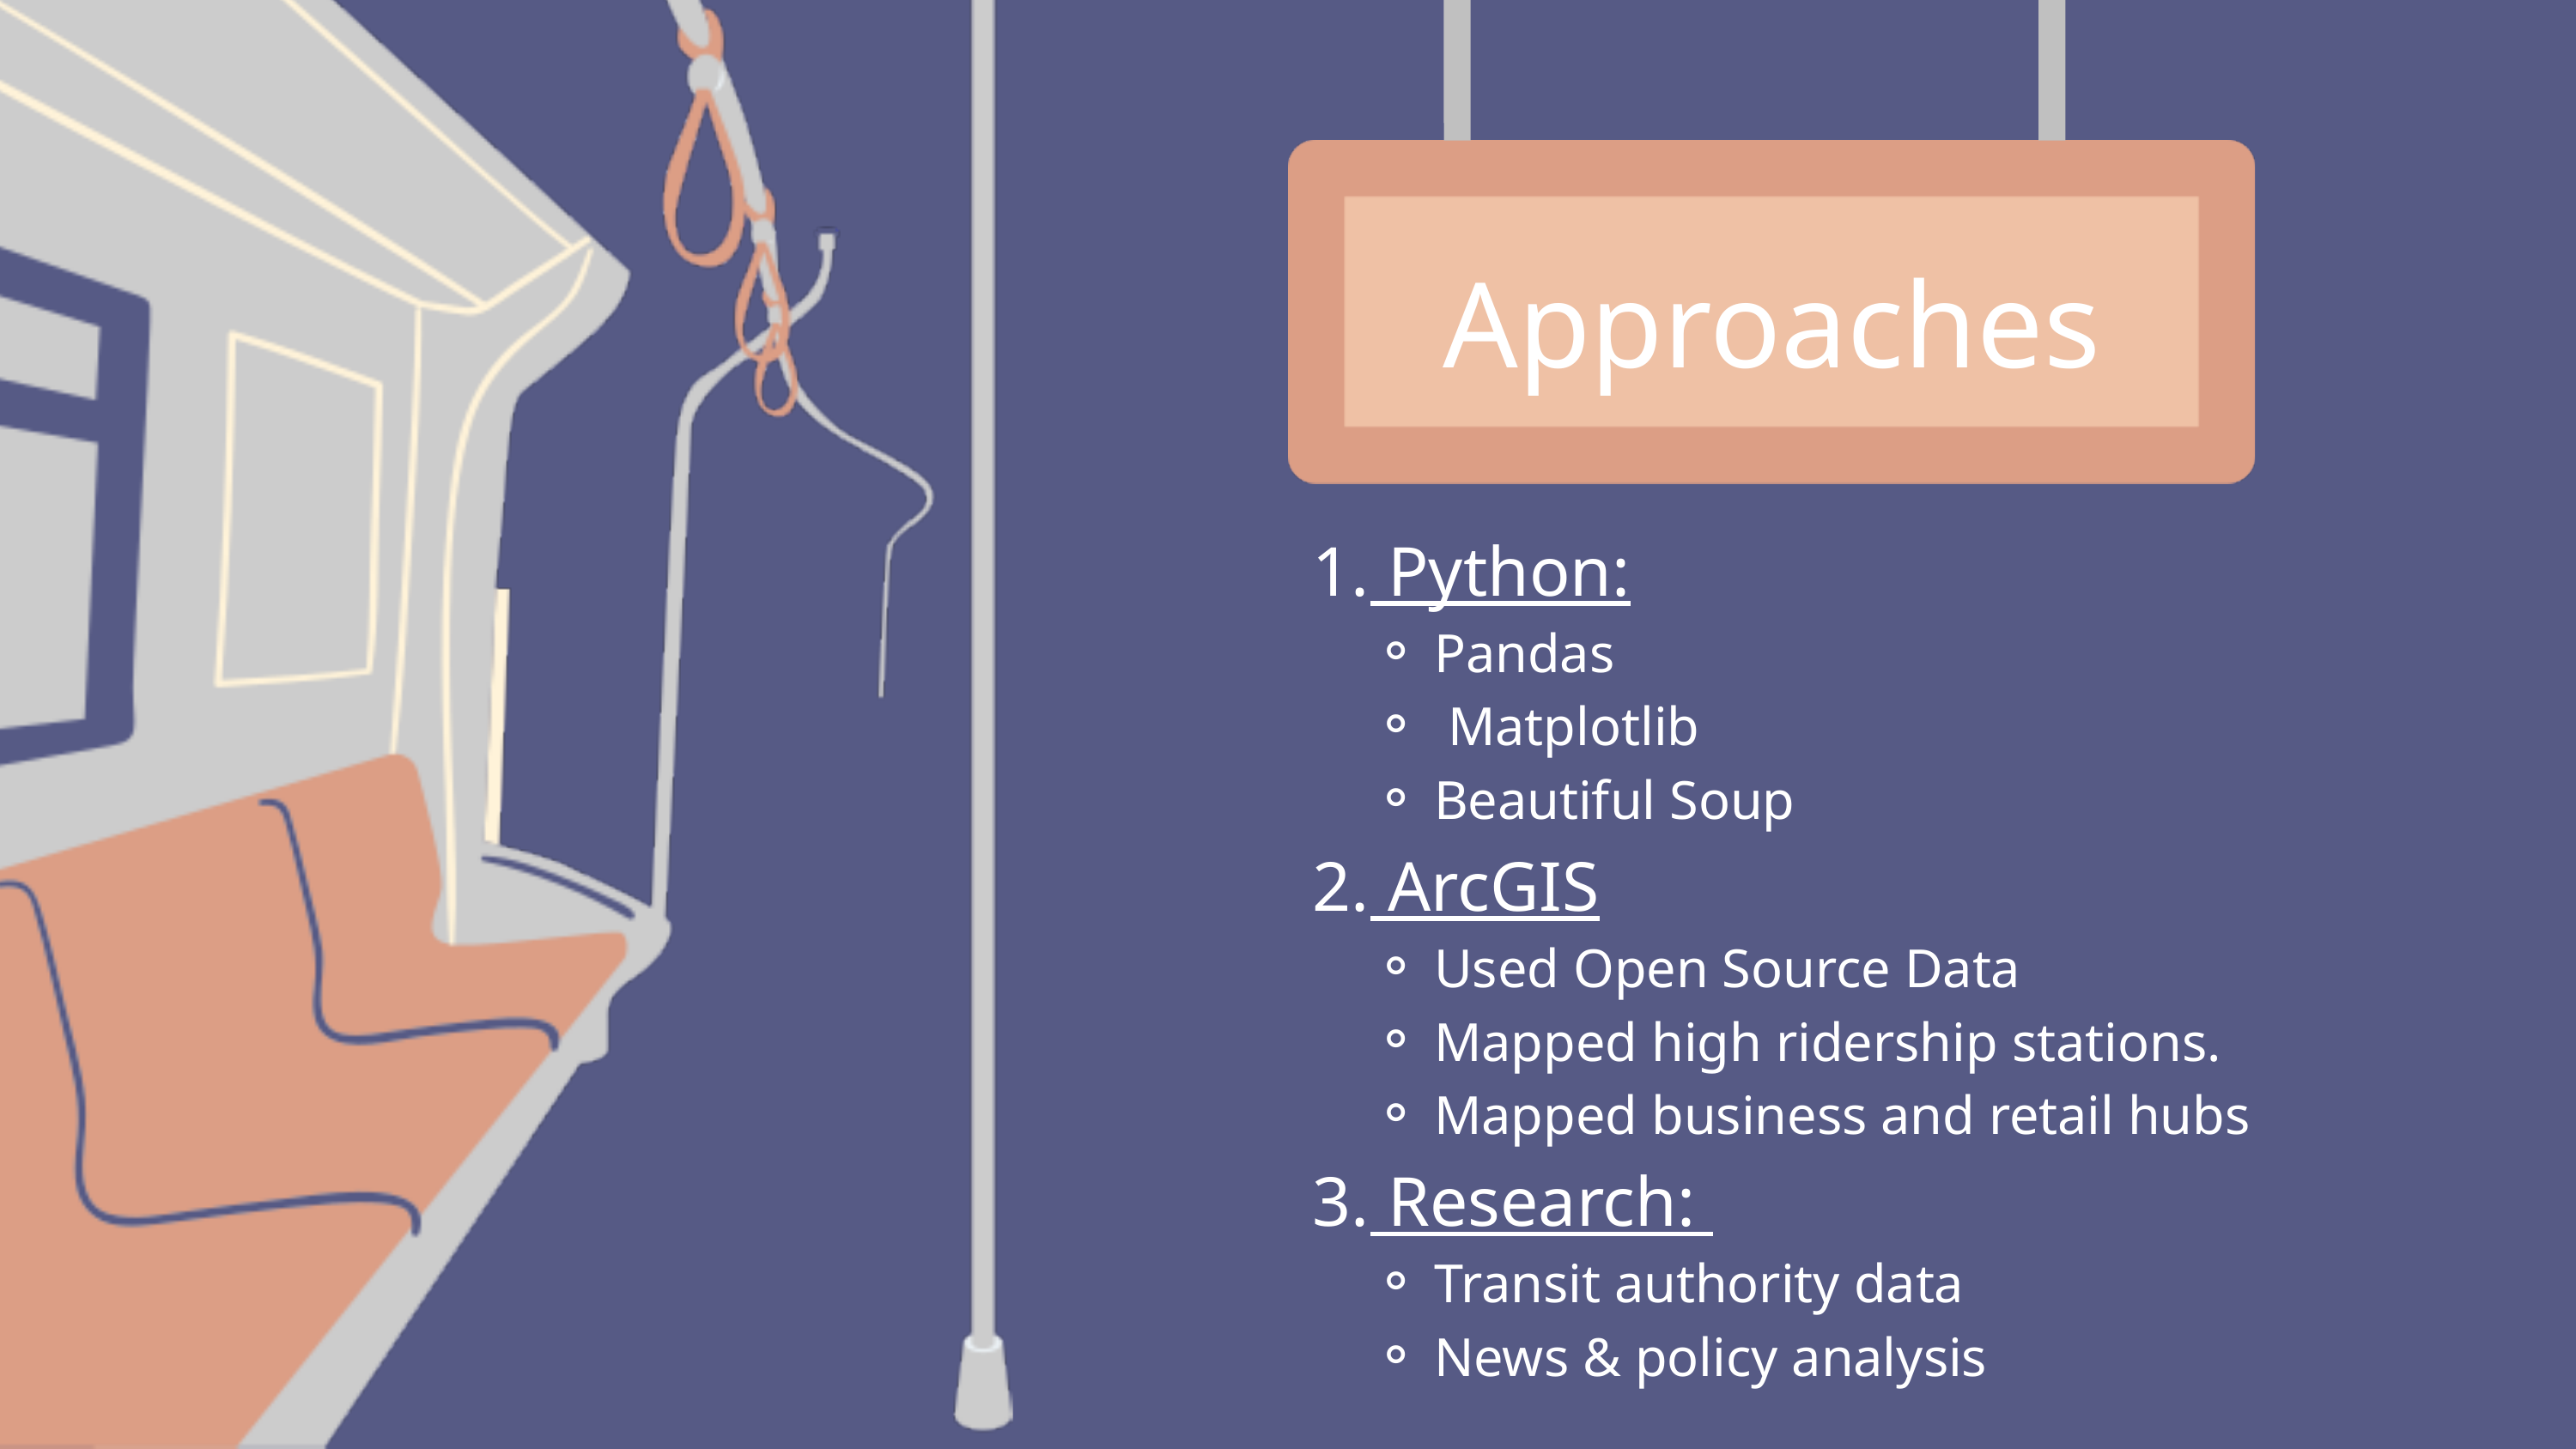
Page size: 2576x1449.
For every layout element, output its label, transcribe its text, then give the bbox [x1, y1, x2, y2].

text_box Python: Pandas Matplotlib Beautiful Soup ArcGIS Used Open Source Data Mapped high ridership stations. Mapped business and retail hubs Research: Transit authority data News & policy analysis [1255, 514, 2288, 1387]
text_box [1287, 0, 2256, 484]
text_box [0, 0, 1013, 1449]
